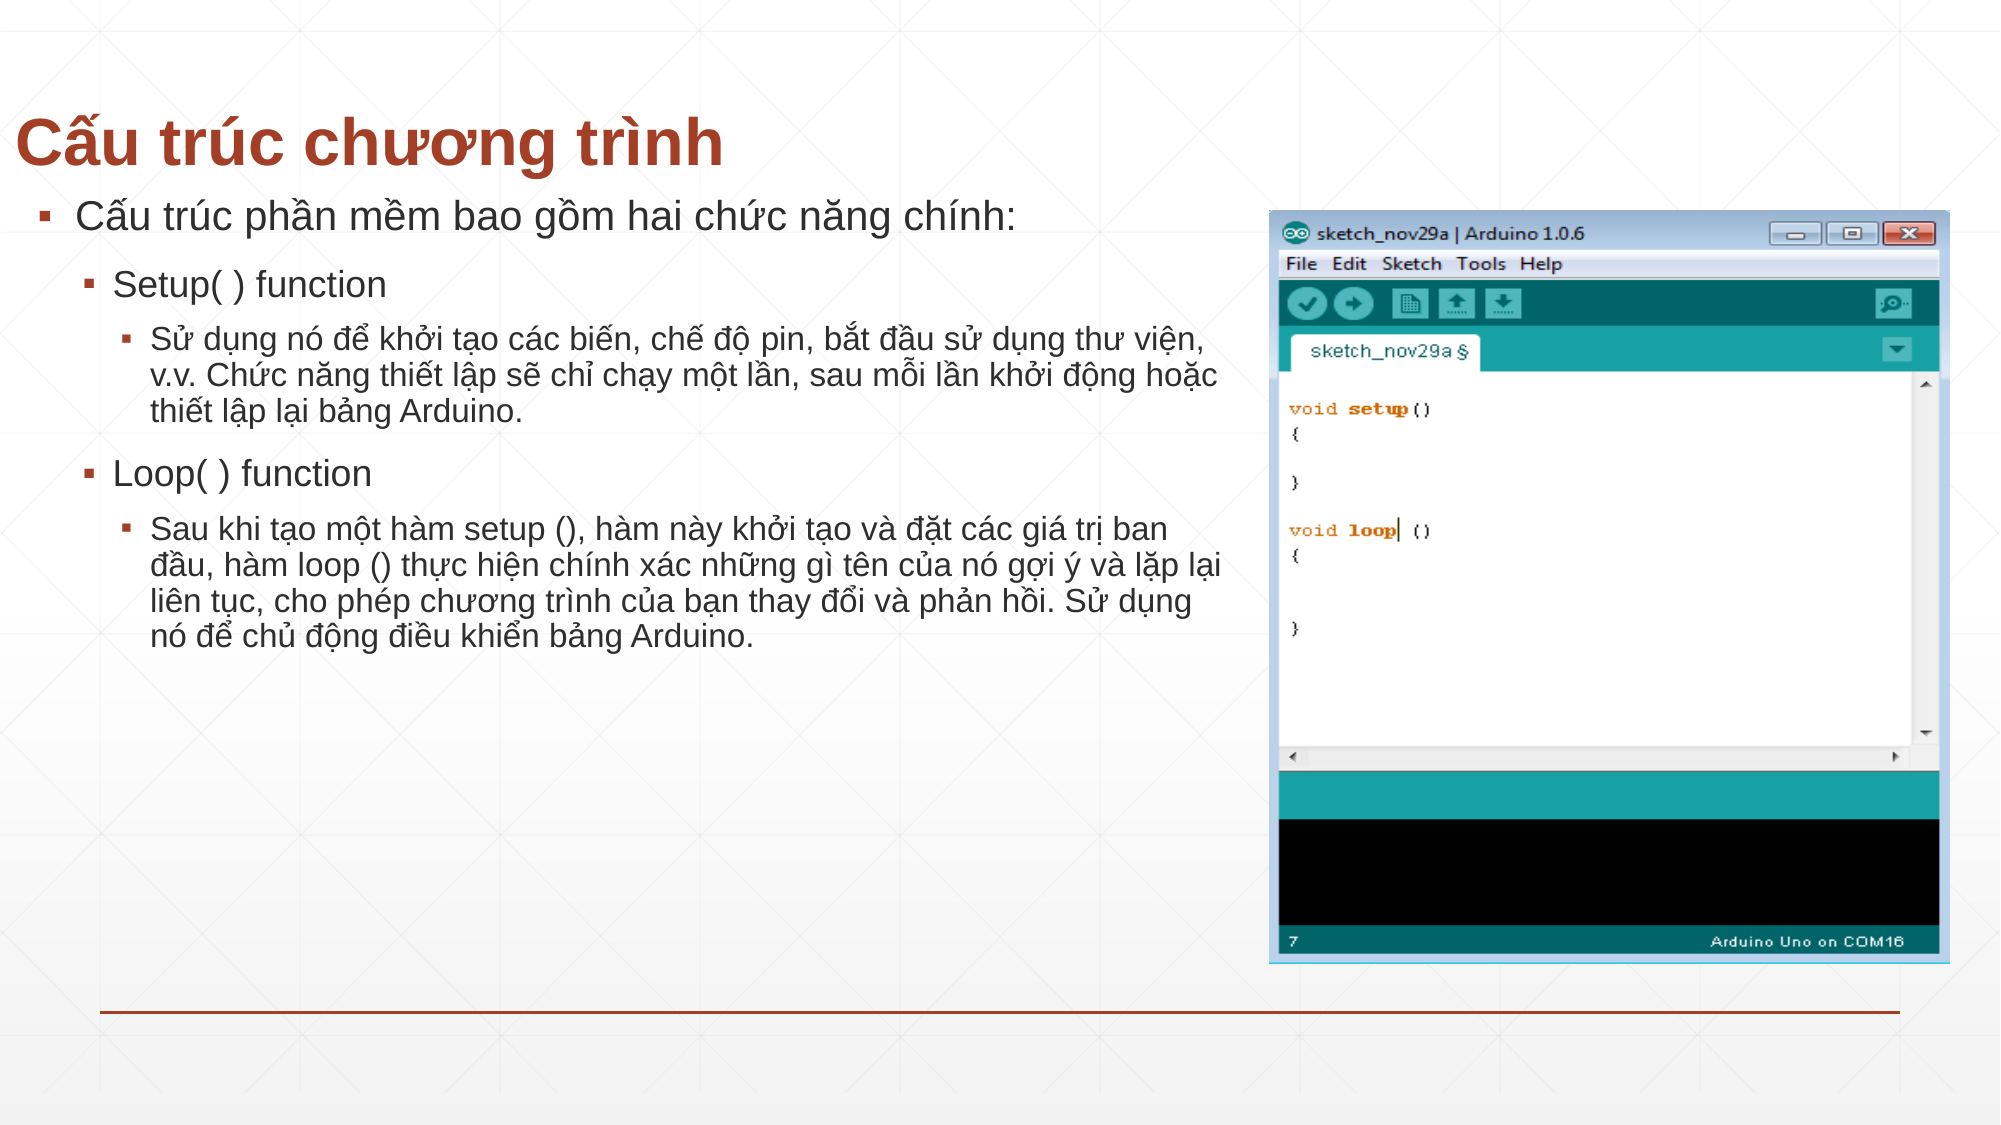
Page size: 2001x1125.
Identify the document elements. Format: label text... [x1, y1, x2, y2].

list Cấu trúc phần mềm bao gồm hai chức năng chính: Setup( ) function Sử dụng nó để khởi tạo các biến, chế độ pin, bắt đầu sử dụng thư viện, v.v. Chức năng thiết lập sẽ chỉ chạy một lần, sau mỗi lần khởi động hoặc thiết lập lại bảng Arduino. Loop( ) function Sau khi tạo một hàm setup (), hàm này khởi tạo và đặt các giá trị ban đầu, hàm loop () thực hiện chính xác những gì tên của nó gợi ý và lặp lại liên tục, cho phép chương trình của bạn thay đổi và phản hồi. Sử dụng nó để chủ động điều khiển bảng Arduino. [22, 188, 1246, 1010]
title Cấu trúc chương trình [0, 0, 1575, 188]
picture [1269, 210, 1950, 964]
